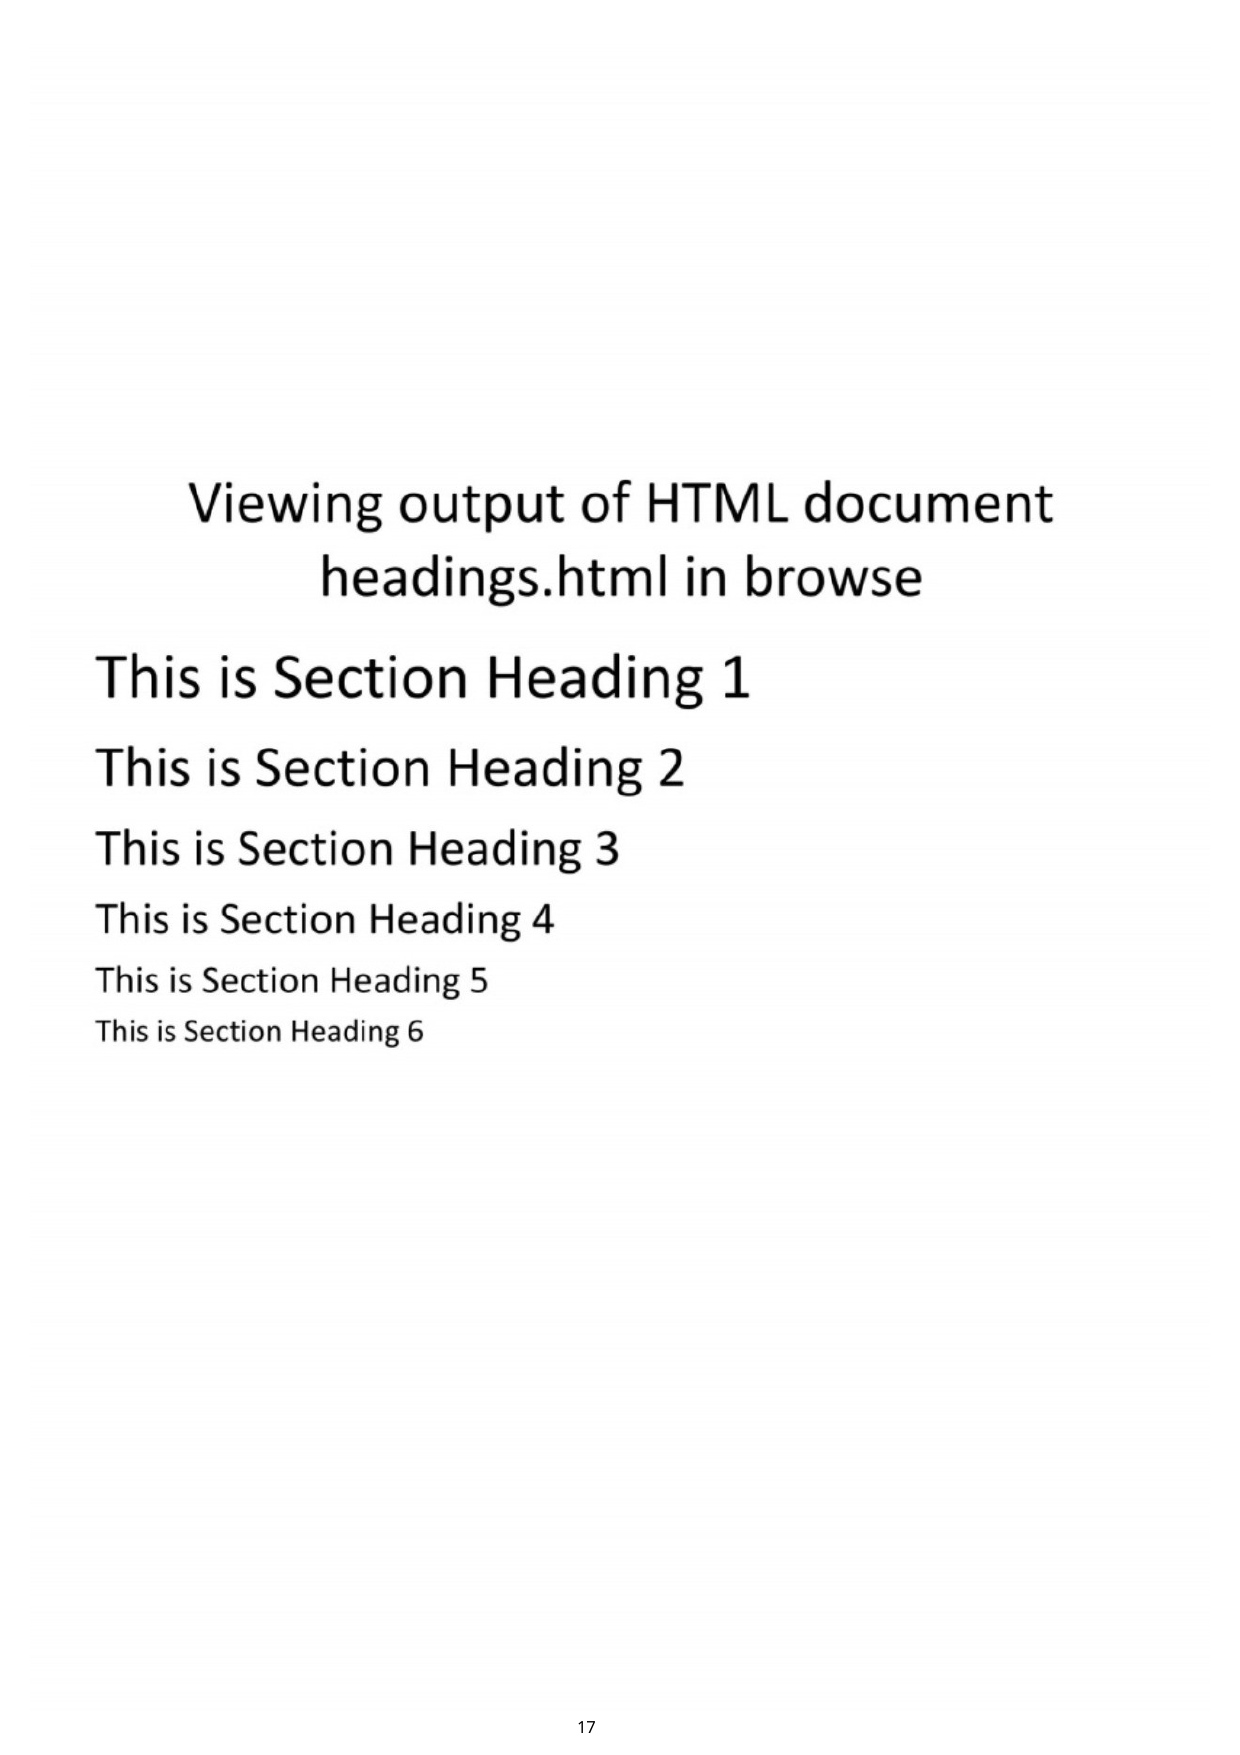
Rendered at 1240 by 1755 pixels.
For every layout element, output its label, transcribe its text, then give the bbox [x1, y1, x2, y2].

picture [30, 44, 1210, 1711]
slide_number 17 [570, 1718, 605, 1755]
